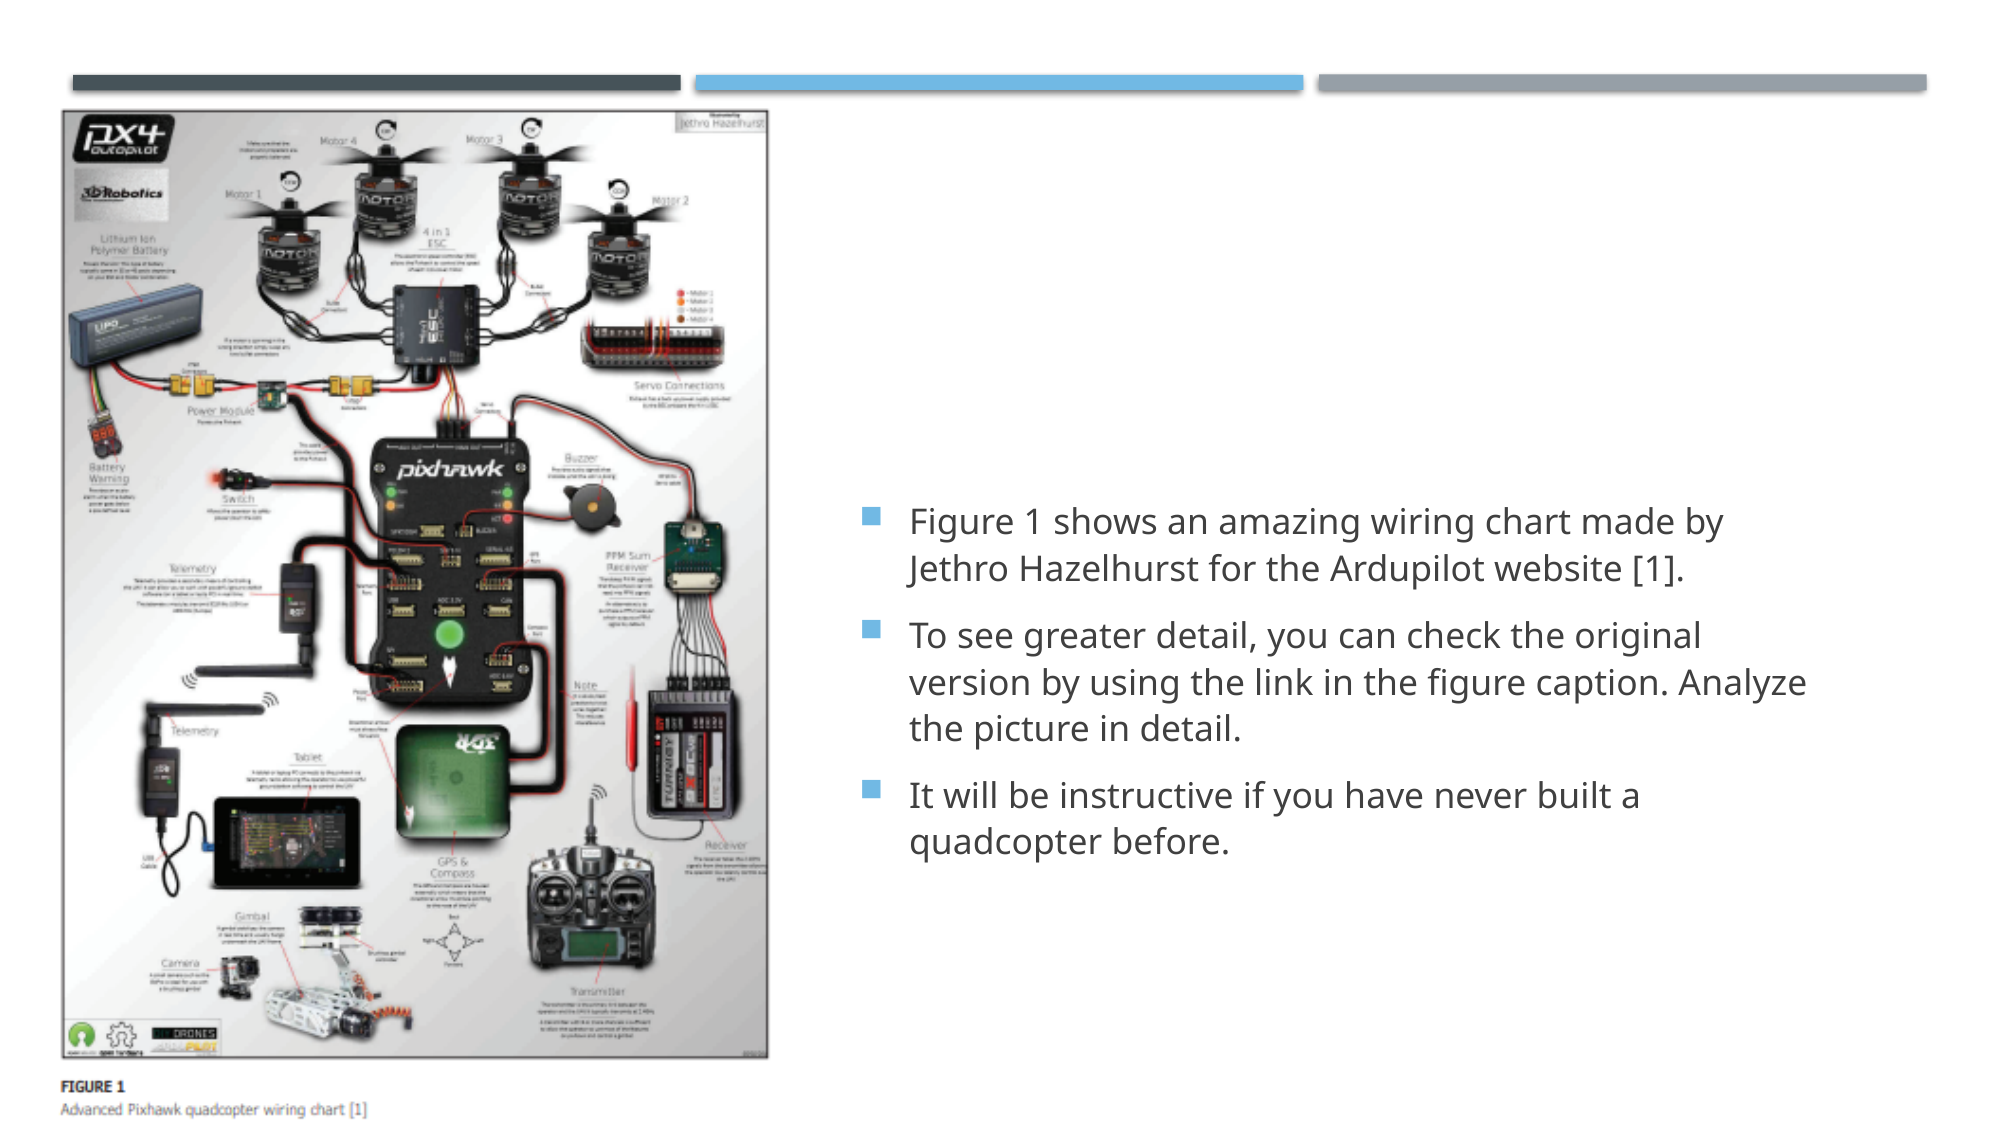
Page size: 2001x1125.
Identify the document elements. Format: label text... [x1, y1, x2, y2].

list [50, 107, 777, 1123]
list Figure 1 shows an amazing wiring chart made by Jethro Hazelhurst for the Ardupilot website [1]. To see greater detail, you can check the original version by using the link in the figure caption. Analyze the picture in detail. It will be instructive if you have never built a quadcopter before. [843, 380, 1837, 977]
